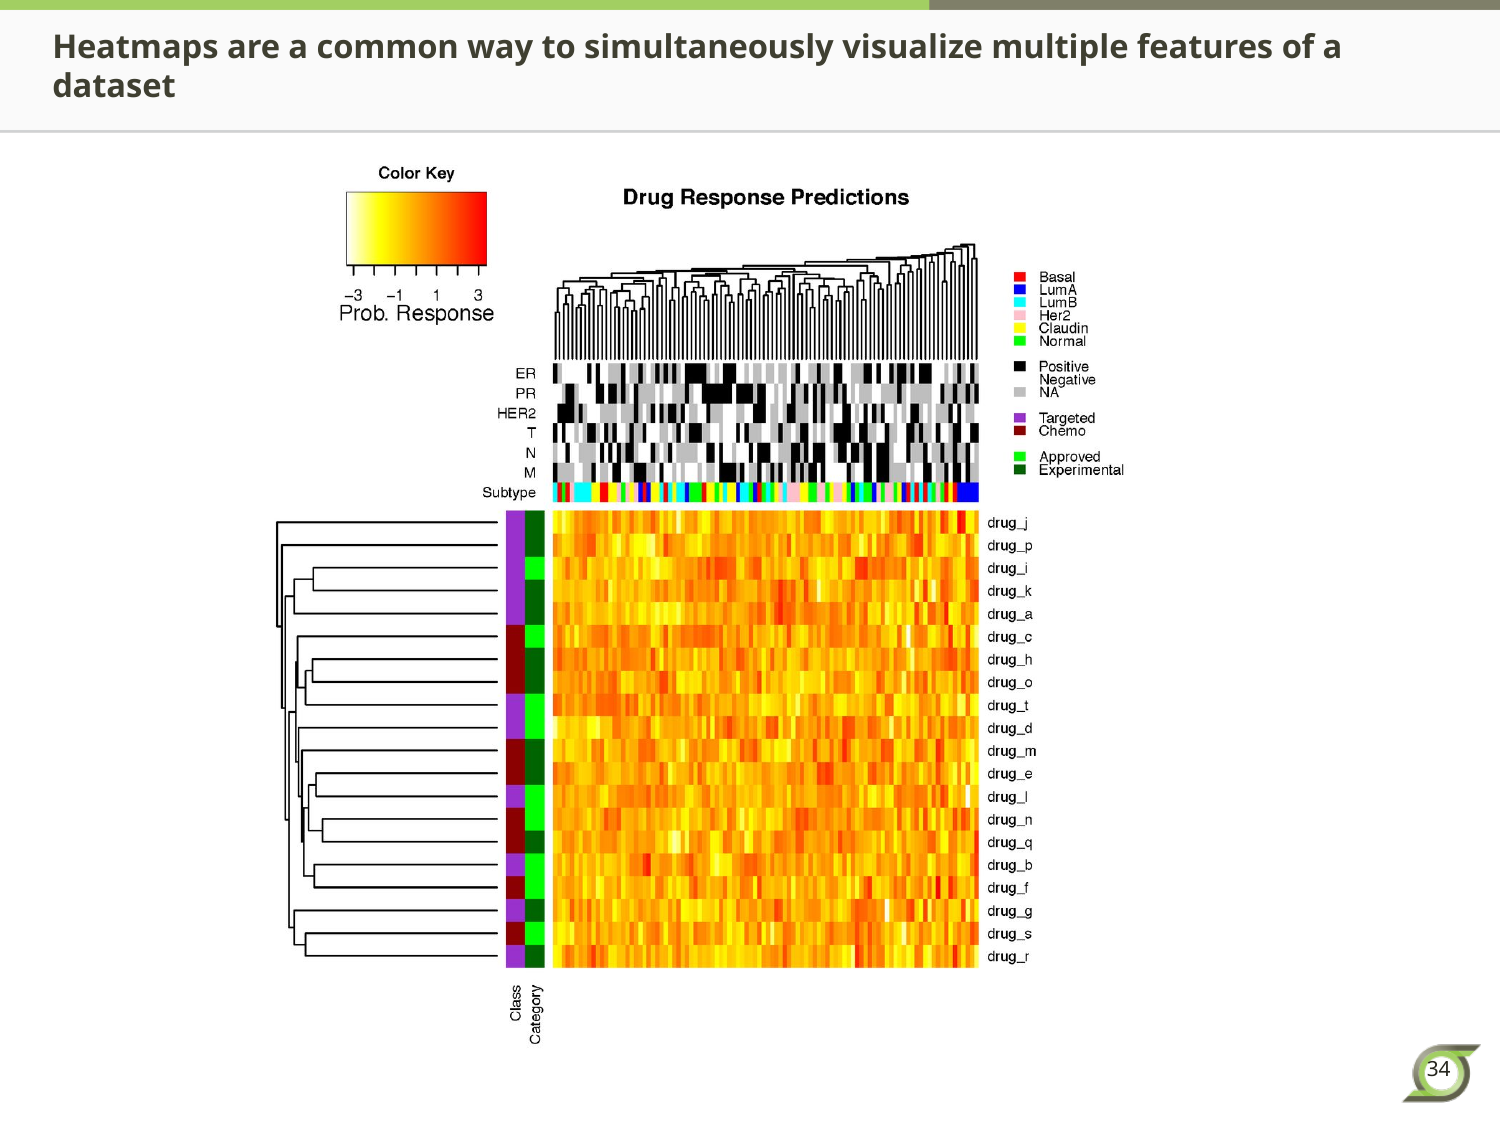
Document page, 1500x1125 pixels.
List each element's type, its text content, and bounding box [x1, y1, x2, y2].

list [260, 153, 1150, 1071]
title Heatmaps are a common way to simultaneously visualize multiple features of a dataset [37, 18, 1454, 112]
